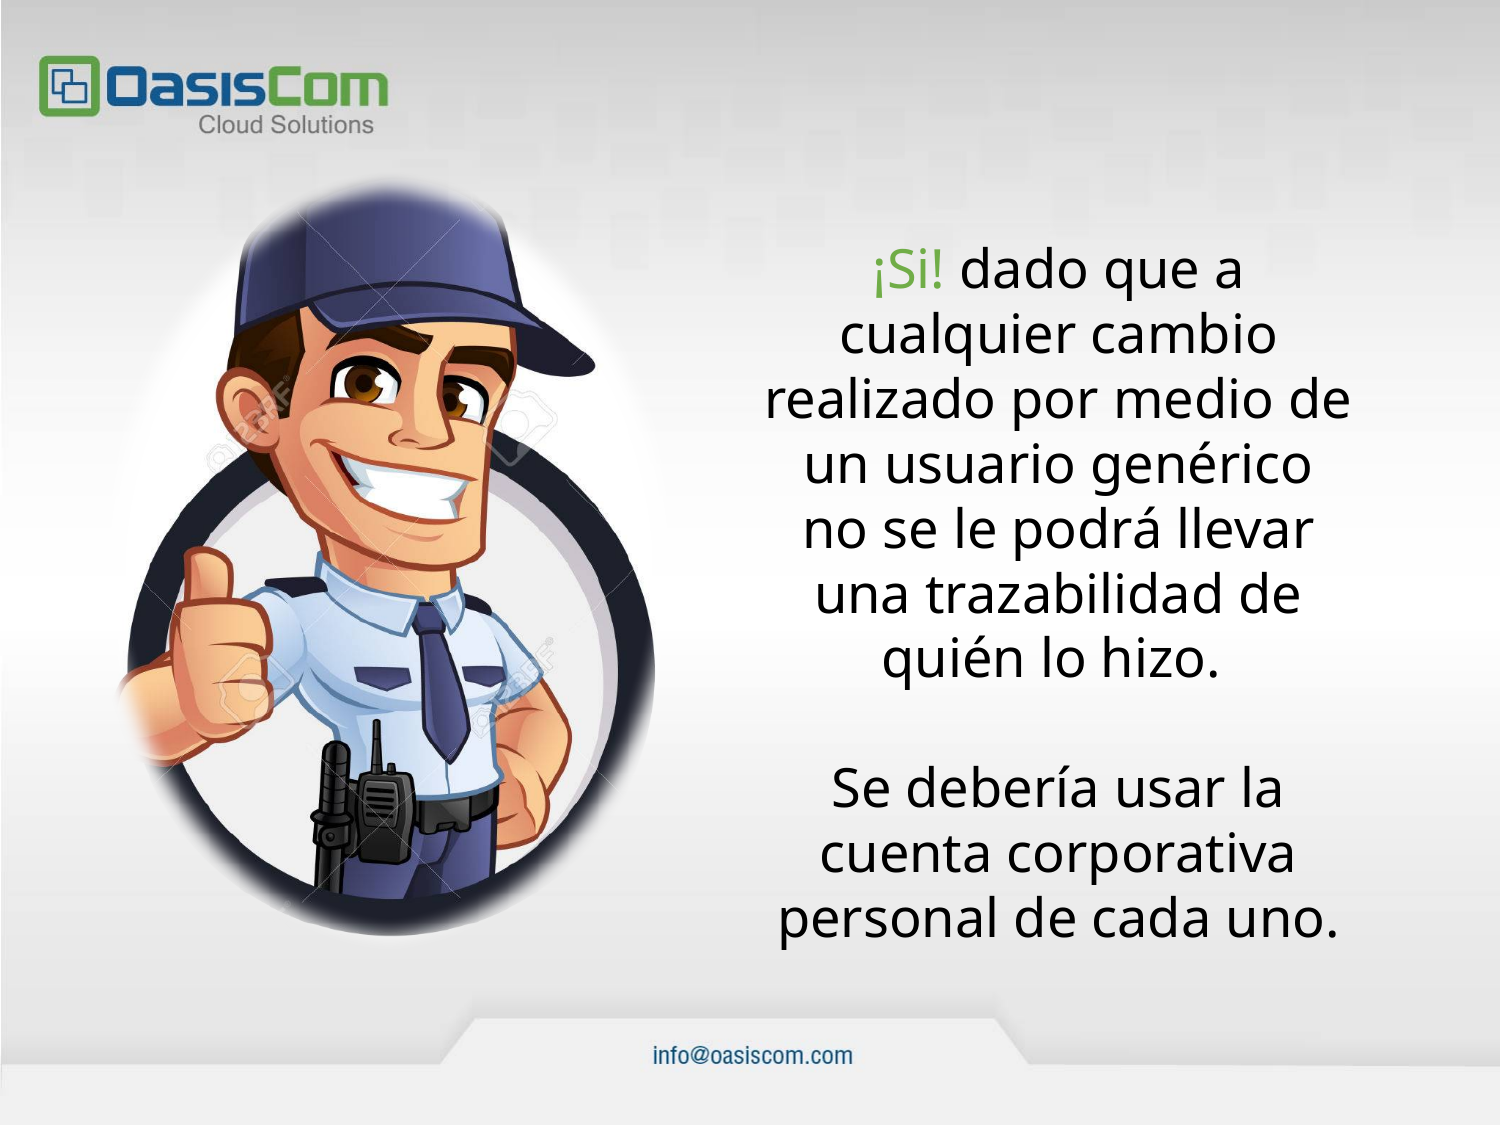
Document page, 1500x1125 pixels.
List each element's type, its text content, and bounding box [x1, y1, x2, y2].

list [90, 171, 687, 954]
text_box ¡Si! dado que a cualquier cambio realizado por medio de un usuario genérico no se le podrá llevar una trazabilidad de quién lo hizo. Se debería usar la cuenta corporativa personal de cada uno. [749, 226, 1368, 956]
picture [0, 0, 1500, 1125]
